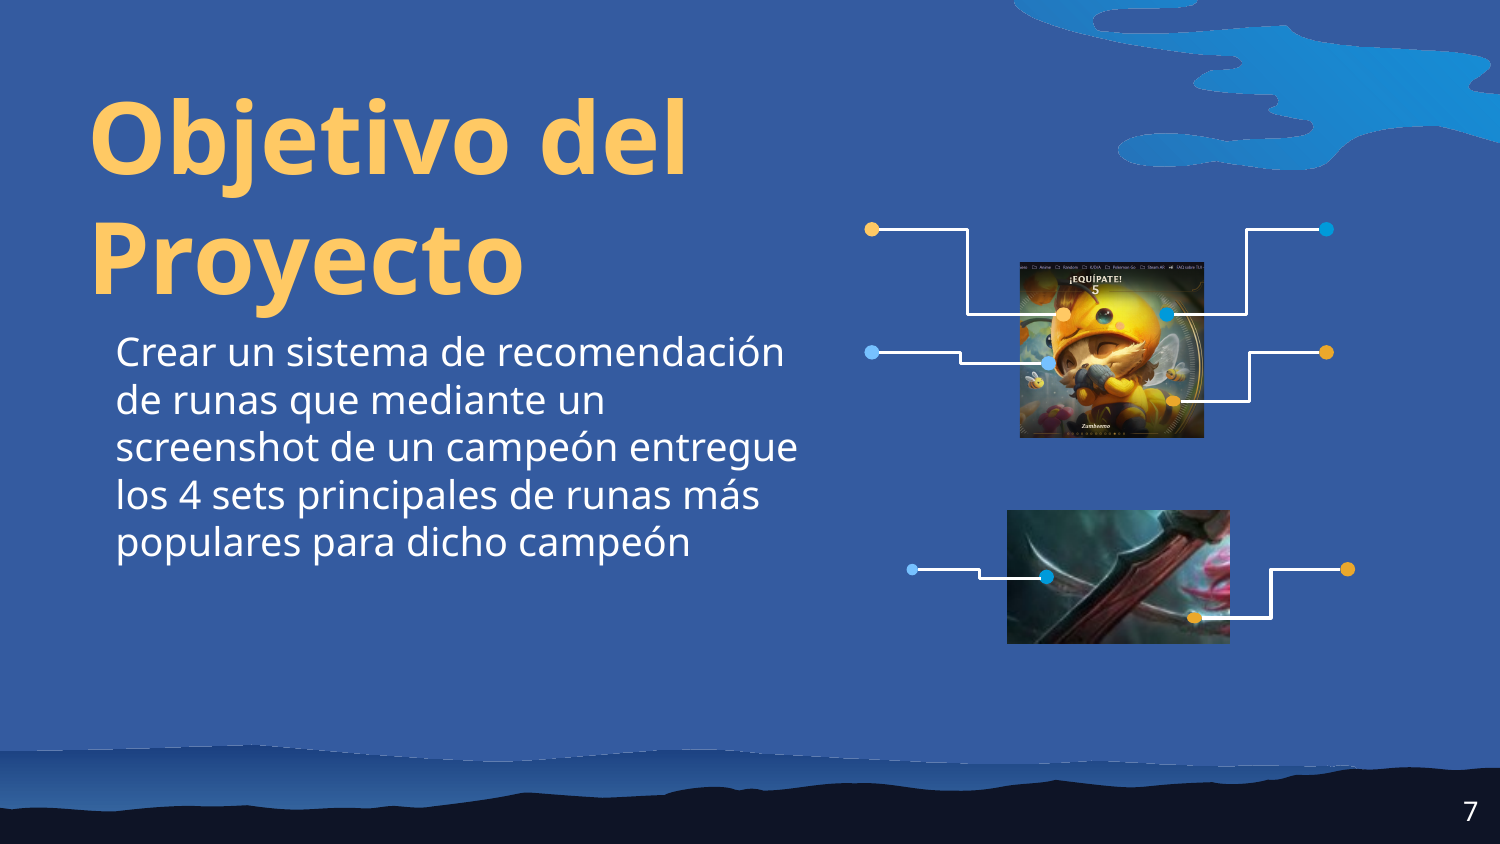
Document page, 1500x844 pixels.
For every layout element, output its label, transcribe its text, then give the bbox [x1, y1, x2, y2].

title Objetivo del Proyecto [72, 59, 836, 221]
text_box [1319, 345, 1334, 360]
text_box [1319, 222, 1334, 237]
picture [1019, 262, 1205, 438]
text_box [917, 569, 1042, 579]
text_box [879, 228, 1057, 315]
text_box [1174, 229, 1320, 315]
picture [1007, 510, 1230, 644]
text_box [1201, 568, 1341, 619]
text_box [1340, 562, 1356, 577]
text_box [1180, 352, 1320, 402]
text_box [864, 345, 880, 360]
slide_number ‹#› [1403, 779, 1494, 844]
text_box [864, 222, 880, 237]
subtitle Crear un sistema de recomendación de runas que mediante un screenshot de un campeón entregue los 4 sets principales de runas más populares para dicho campeón [100, 293, 836, 599]
text_box [906, 563, 918, 576]
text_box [879, 352, 1042, 364]
